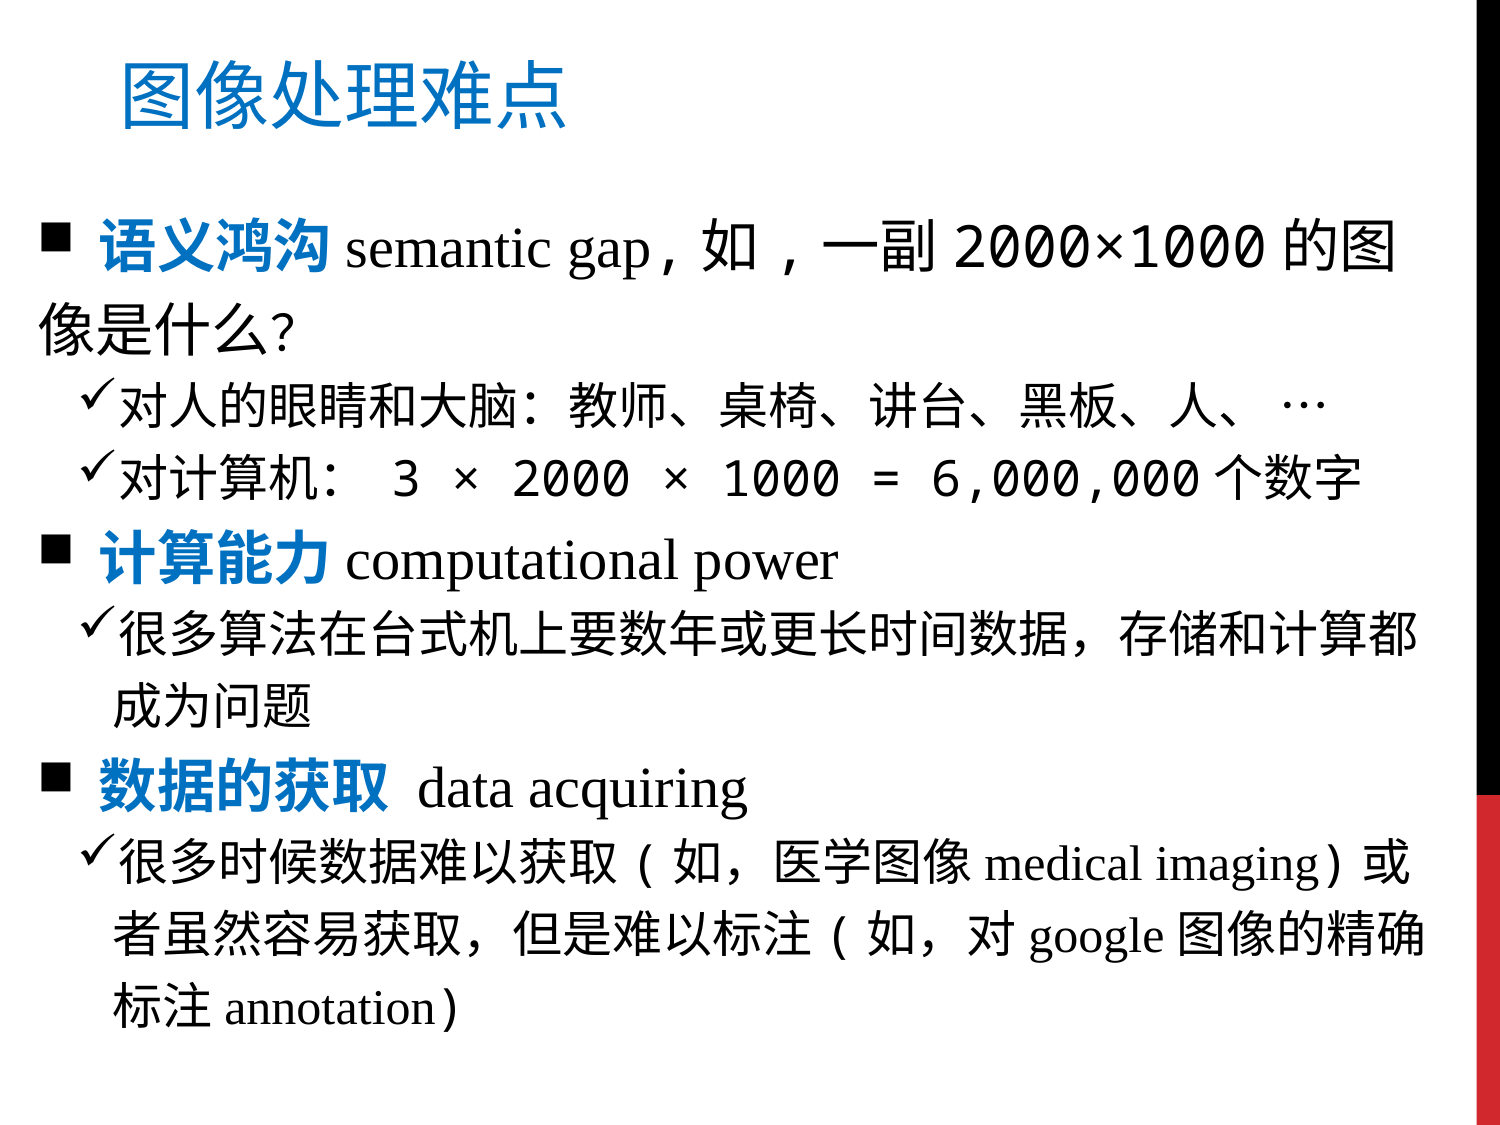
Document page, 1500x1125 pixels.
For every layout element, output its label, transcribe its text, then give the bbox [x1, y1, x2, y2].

text_box 图像处理难点 [0, 0, 743, 188]
text_box 语义鸿沟semantic gap,如,一副2000×1000的图像是什么？ 对人的眼睛和大脑：教师、桌椅、讲台、黑板、人、 … 对计算机： 3 × 2000 × 1000 = 6,000,000个数字 计算能力computational power 很多算法在台式机上要数年或更长时间数据，存储和计算都 成为问题 数据的获取 data acquiring 很多时候数据难以获取(如，医学图像medical imaging)或者虽然容易获取，但是难以标注(如，对google图像的精确标注annotation) [22, 187, 1463, 1114]
